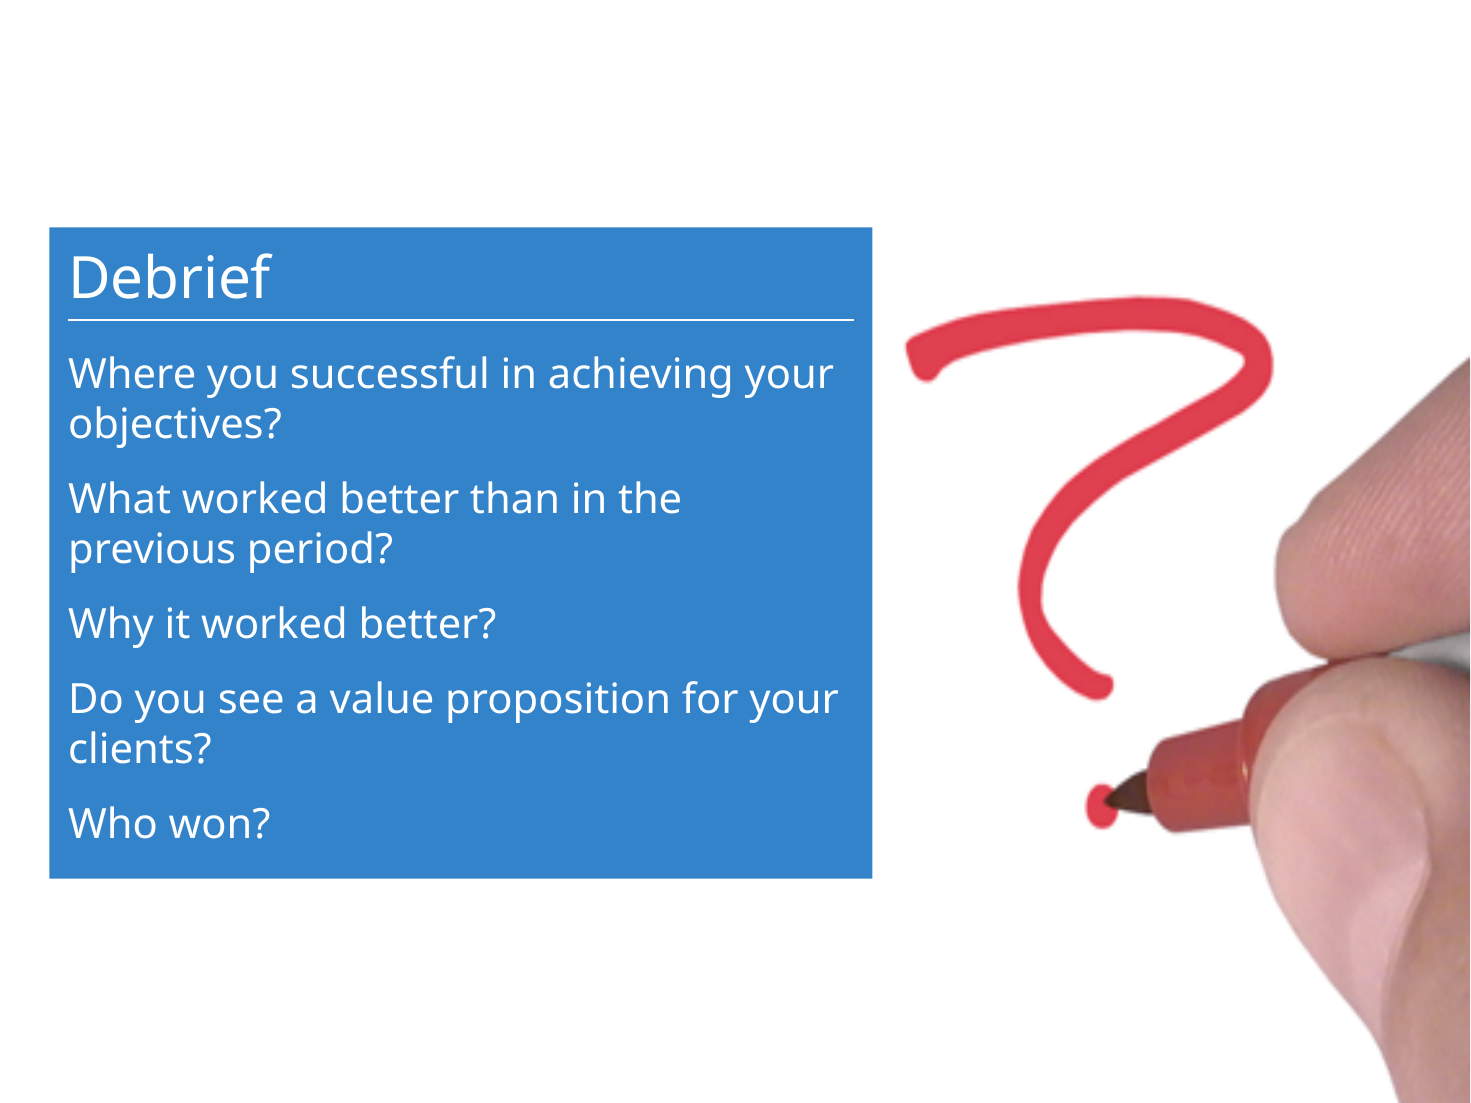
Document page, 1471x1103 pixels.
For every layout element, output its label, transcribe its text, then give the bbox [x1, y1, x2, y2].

text_box [47, 225, 782, 881]
text_box [0, 0, 785, 1103]
picture [787, 0, 1471, 1103]
text_box Where you successful in achieving your objectives? What worked better than in the previous period? Why it worked better? Do you see a value proposition for your clients? Who won? [68, 347, 782, 869]
text_box Debrief [68, 240, 544, 311]
